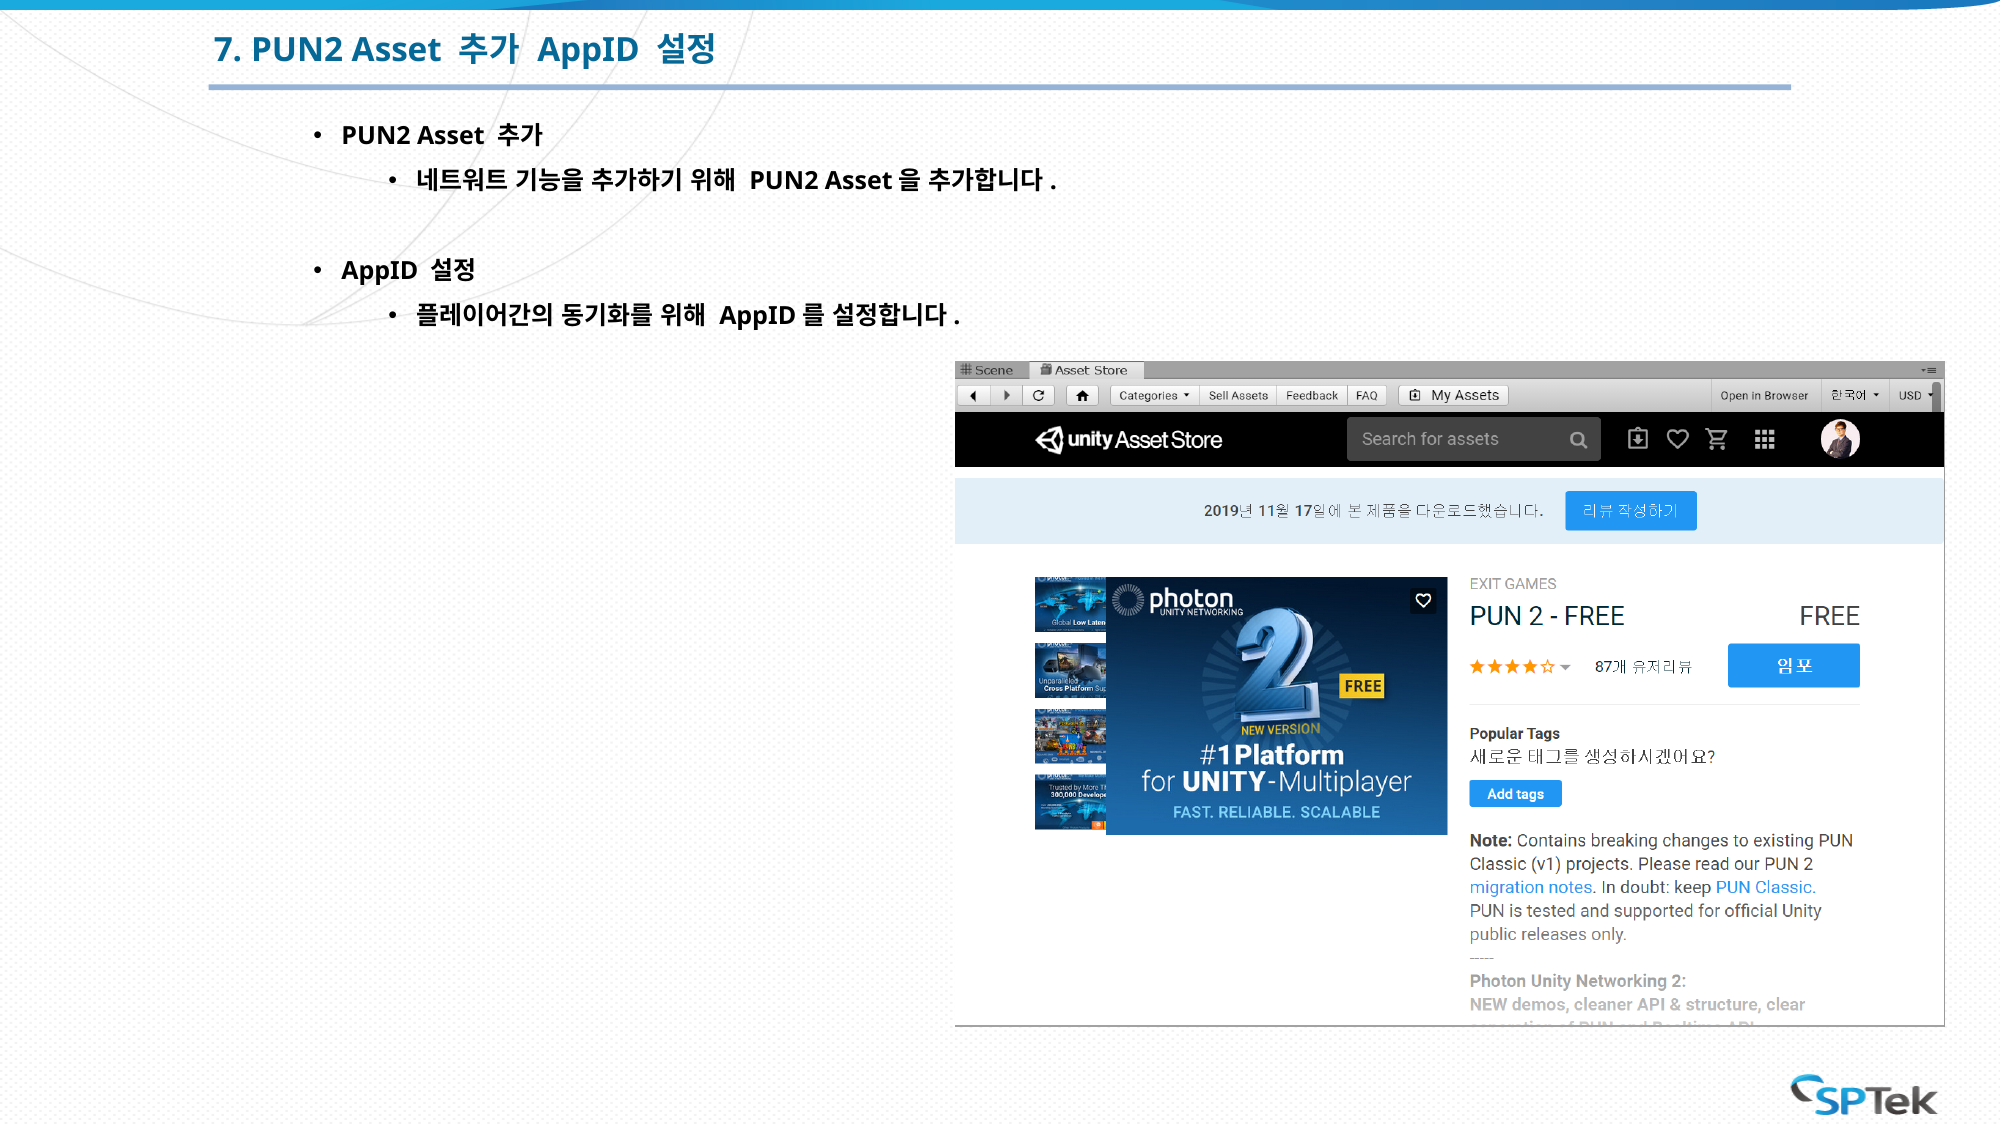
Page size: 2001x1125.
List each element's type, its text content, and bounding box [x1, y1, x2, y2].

text_box 7. PUN2 Asset 추가 AppID 설정 [213, 32, 718, 69]
text_box [208, 84, 1792, 91]
text_box PUN2 Asset 추가 네트워트 기능을 추가하기 위해 PUN2 Asset을 추가합니다. AppID 설정 플레이어간의 동기화를 위해 AppID를 설정합니다. [255, 97, 1847, 427]
picture [0, 0, 2000, 1125]
